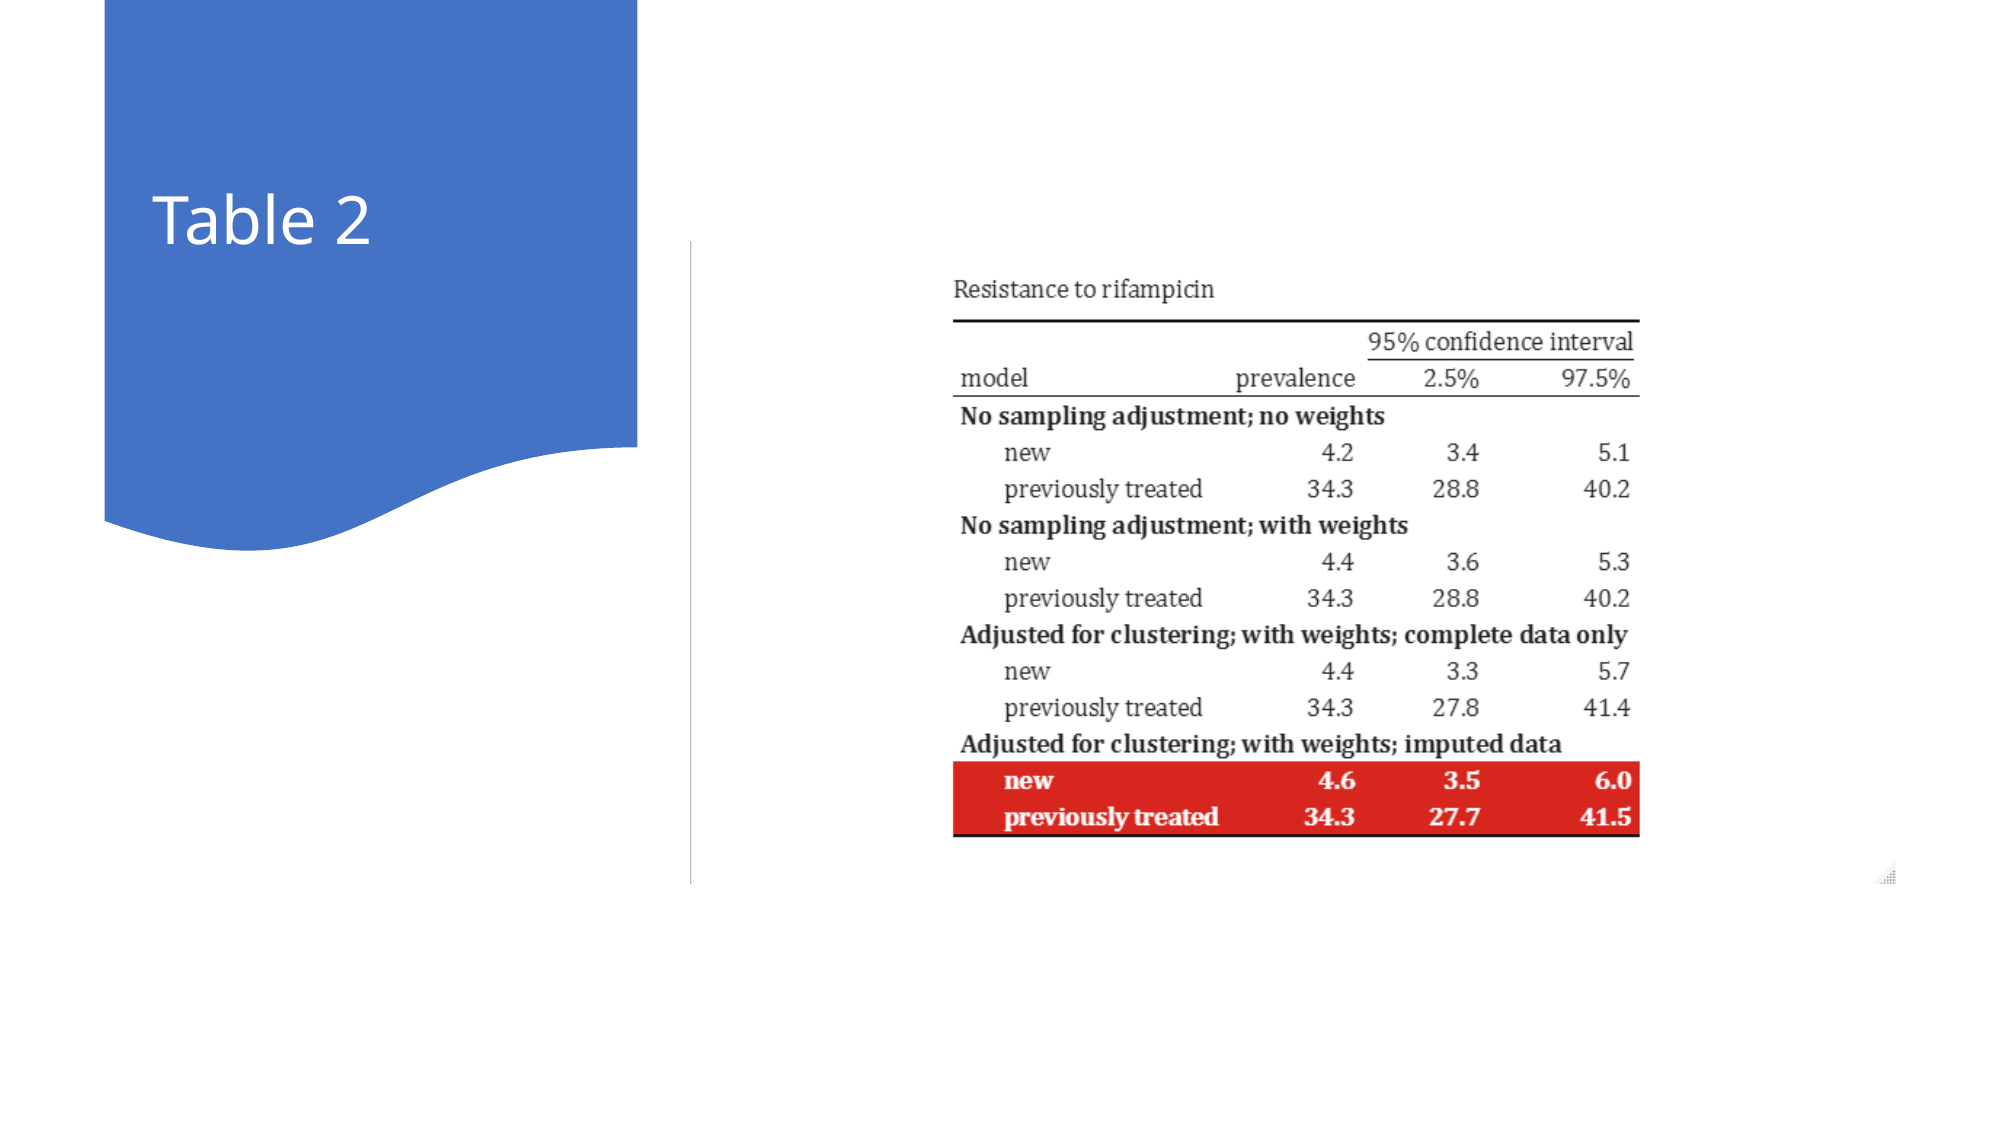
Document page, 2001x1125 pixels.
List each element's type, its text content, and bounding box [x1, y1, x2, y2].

title Table 2 [137, 28, 604, 417]
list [690, 241, 1896, 884]
text_box [103, 0, 639, 552]
